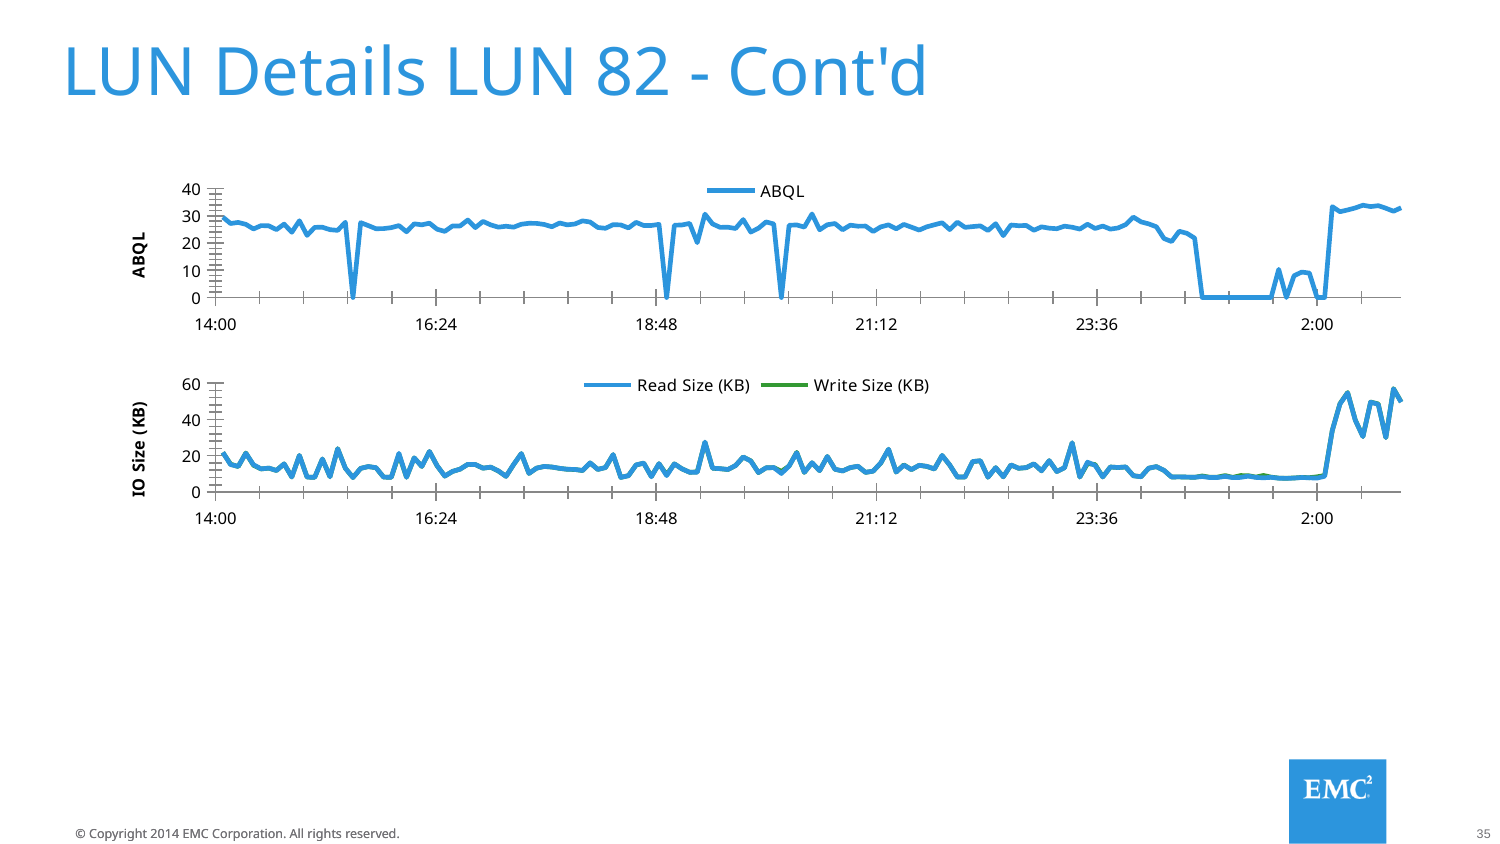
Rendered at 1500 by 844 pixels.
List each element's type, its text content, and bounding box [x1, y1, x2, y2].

chart [62, 356, 1451, 530]
picture [1303, 775, 1372, 799]
title LUN Details LUN 82 - Cont'd [62, 37, 1450, 113]
chart [62, 162, 1451, 336]
